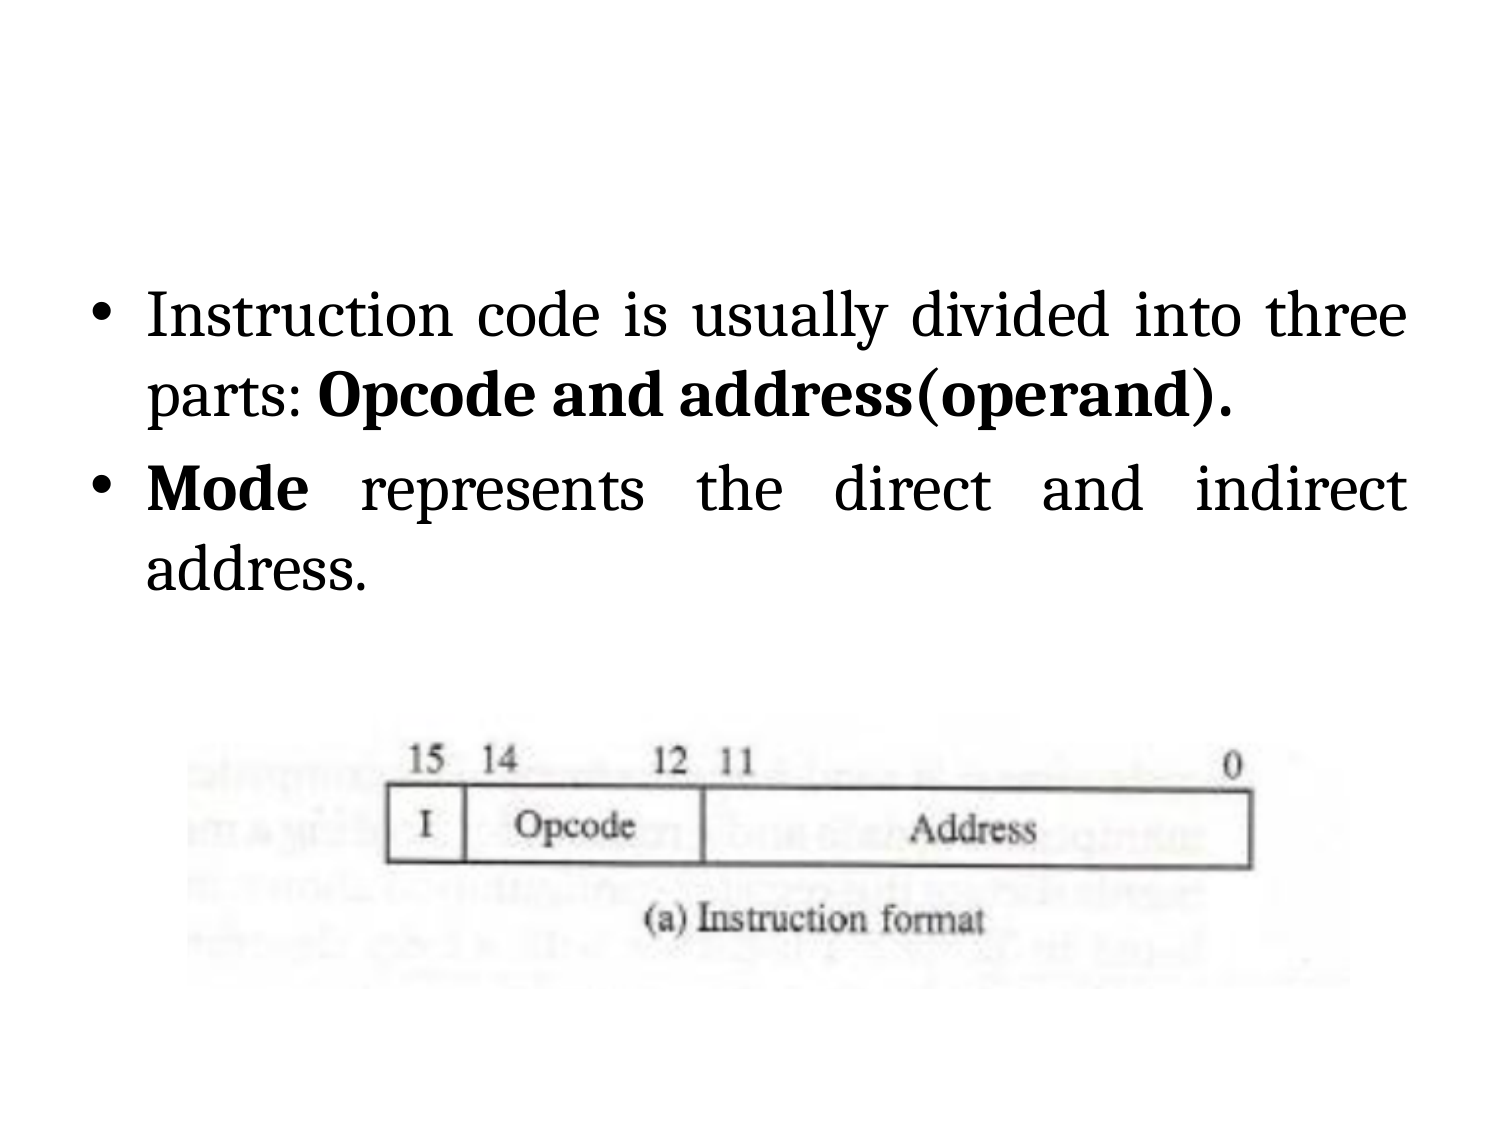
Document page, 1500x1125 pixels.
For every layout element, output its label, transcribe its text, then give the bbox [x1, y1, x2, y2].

picture [187, 674, 1351, 989]
list Instruction code is usually divided into three parts: Opcode and address(operand). Mode represents the direct and indirect address. [75, 262, 1425, 1005]
